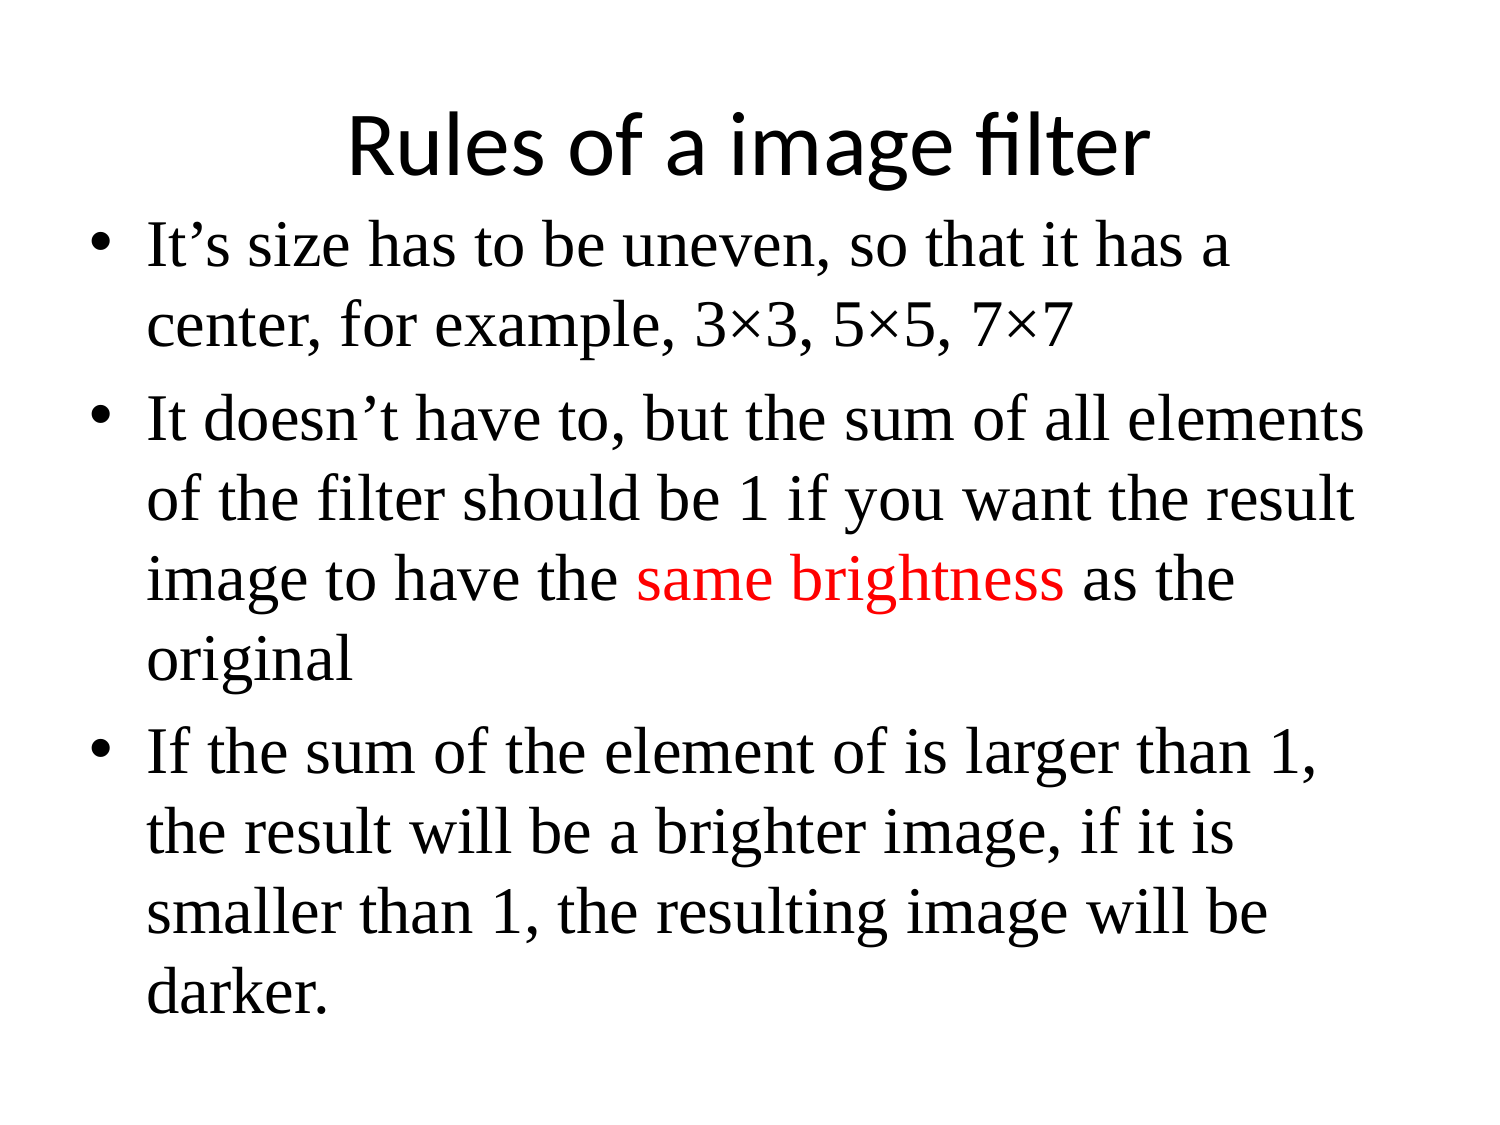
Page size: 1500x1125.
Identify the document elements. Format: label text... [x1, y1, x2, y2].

text_box Rules of a image filter [74, 45, 1425, 192]
text_box It’s size has to be uneven, so that it has a center, for example, 3×3, 5×5, 7×7 It doesn’t have to, but the sum of all elements of the filter should be 1 if you want the result image to have the same brightness as the original If the sum of the element of is larger than 1, the result will be a brighter image, if it is smaller than 1, the resulting image will be darker. [74, 192, 1425, 1125]
